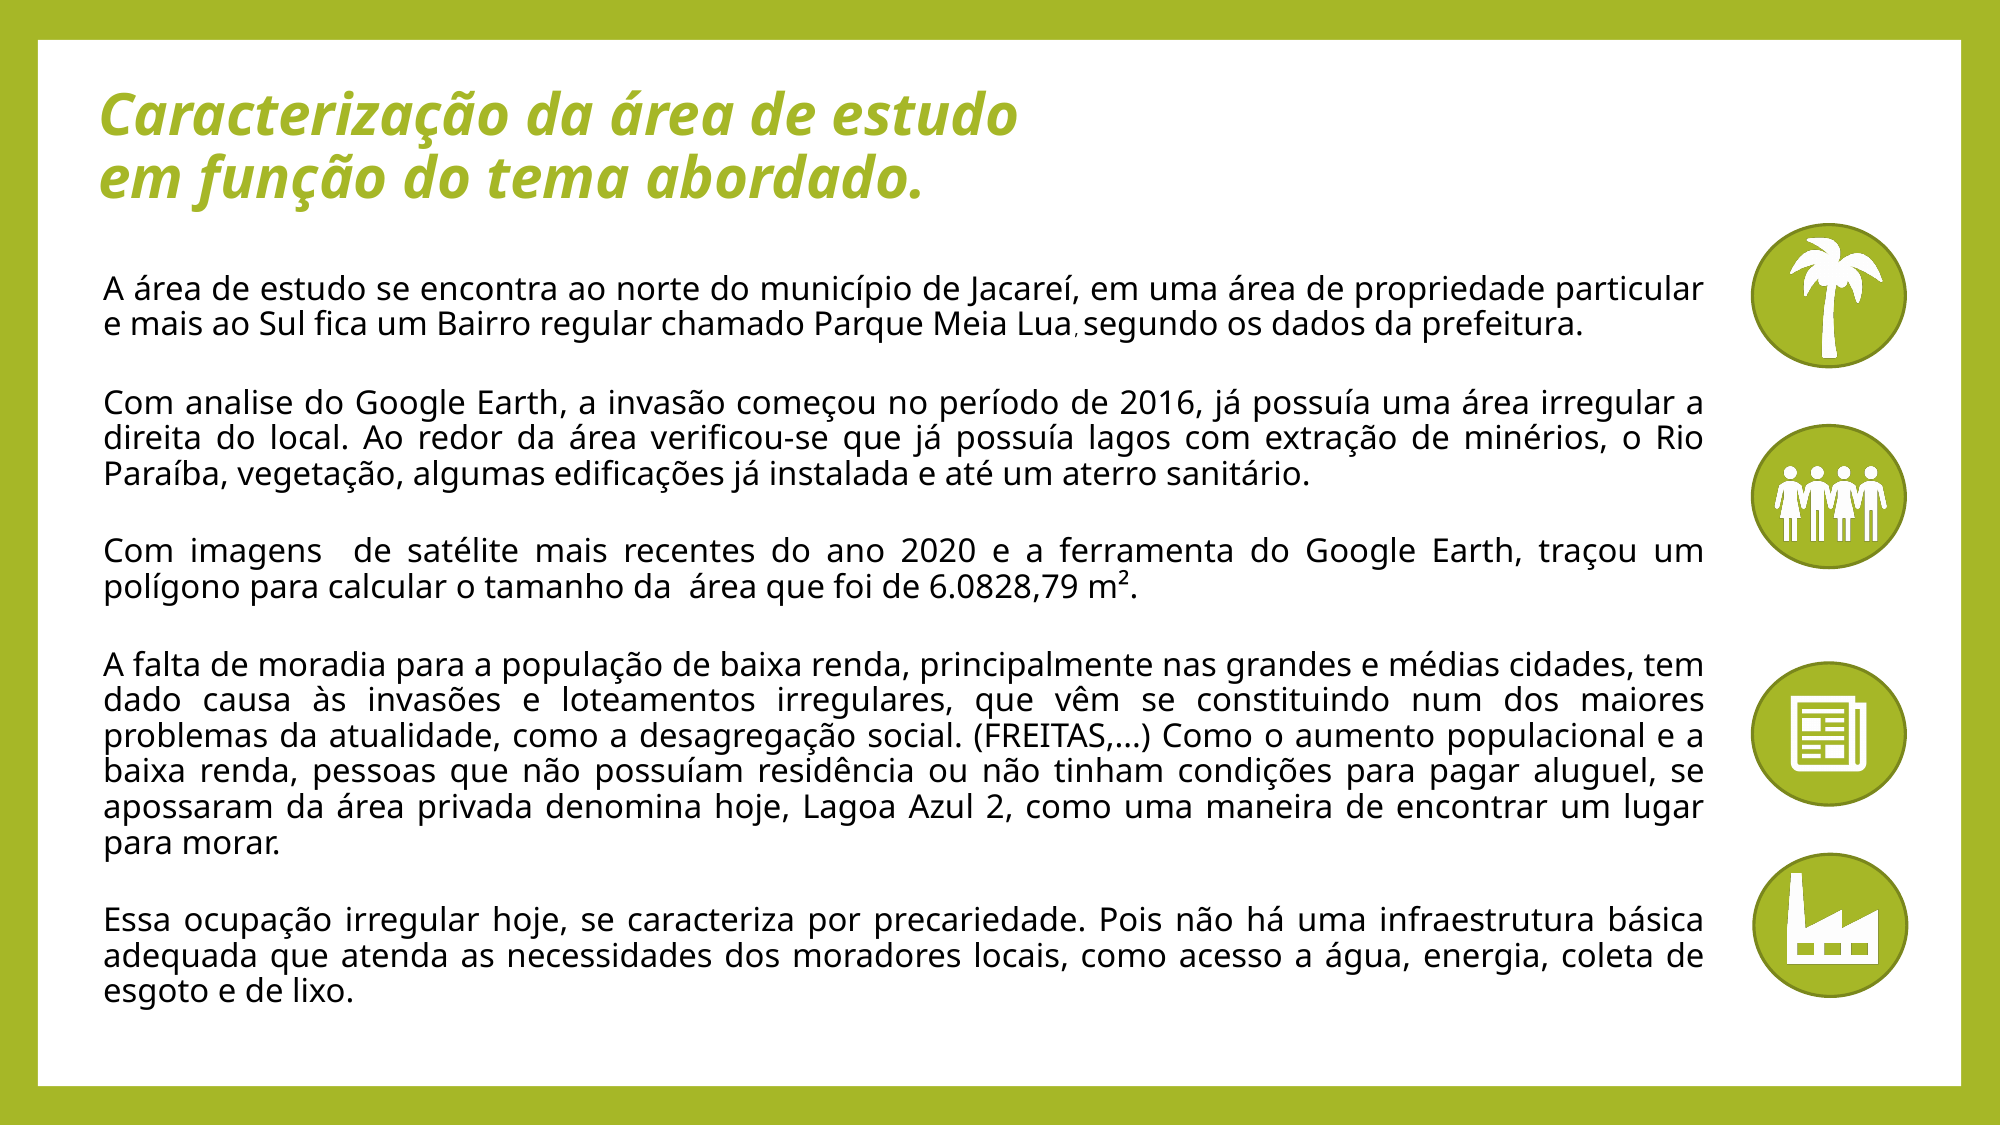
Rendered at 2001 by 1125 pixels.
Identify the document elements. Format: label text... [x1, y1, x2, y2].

text_box [1750, 462, 1760, 531]
text_box [1776, 661, 1882, 680]
text_box [1883, 681, 1907, 784]
picture [1765, 439, 1895, 568]
picture [1765, 226, 1906, 367]
text_box [1799, 992, 1862, 999]
picture [1775, 680, 1883, 788]
list A área de estudo se encontra ao norte do município de Jacareí, em uma área de propriedade particular e mais ao Sul fica um Bairro regular chamado Parque Meia Lua, segundo os dados da prefeitura. Com analise do Google Earth, a invasão começou no período de 2016, já possuía uma área irregular a direita do local. Ao redor da área verificou-se que já possuía lagos com extração de minérios, o Rio Paraíba, vegetação, algumas edificações já instalada e até um aterro sanitário. Com imagens de satélite mais recentes do ano 2020 e a ferramenta do Google Earth, traçou um polígono para calcular o tamanho da área que foi de 6.0828,79 m². A falta de moradia para a população de baixa renda, principalmente nas grandes e médias cidades, tem dado causa às invasões e loteamentos irregulares, que vêm se constituindo num dos maiores problemas da atualidade, como a desagregação social. (FREITAS,...) Como o aumento populacional e a baixa renda, pessoas que não possuíam residência ou não tinham condições para pagar aluguel, se apossaram da área privada denomina hoje, Lagoa Azul 2, como uma maneira de encontrar um lugar para morar. Essa ocupação irregular hoje, se caracteriza por precariedade. Pois não há uma infraestrutura básica adequada que atenda as necessidades dos moradores locais, como acesso a água, energia, coleta de esgoto e de lixo. [65, 224, 1723, 1043]
picture [1768, 853, 1897, 983]
text_box [1900, 466, 1907, 527]
text_box [1902, 896, 1909, 955]
text_box [1750, 261, 1760, 330]
text_box [1750, 686, 1770, 781]
text_box [1752, 890, 1762, 961]
text_box [1784, 423, 1874, 437]
title Caracterização da área de estudo em função do tema abordado. [83, 23, 1099, 224]
text_box [1788, 796, 1870, 807]
